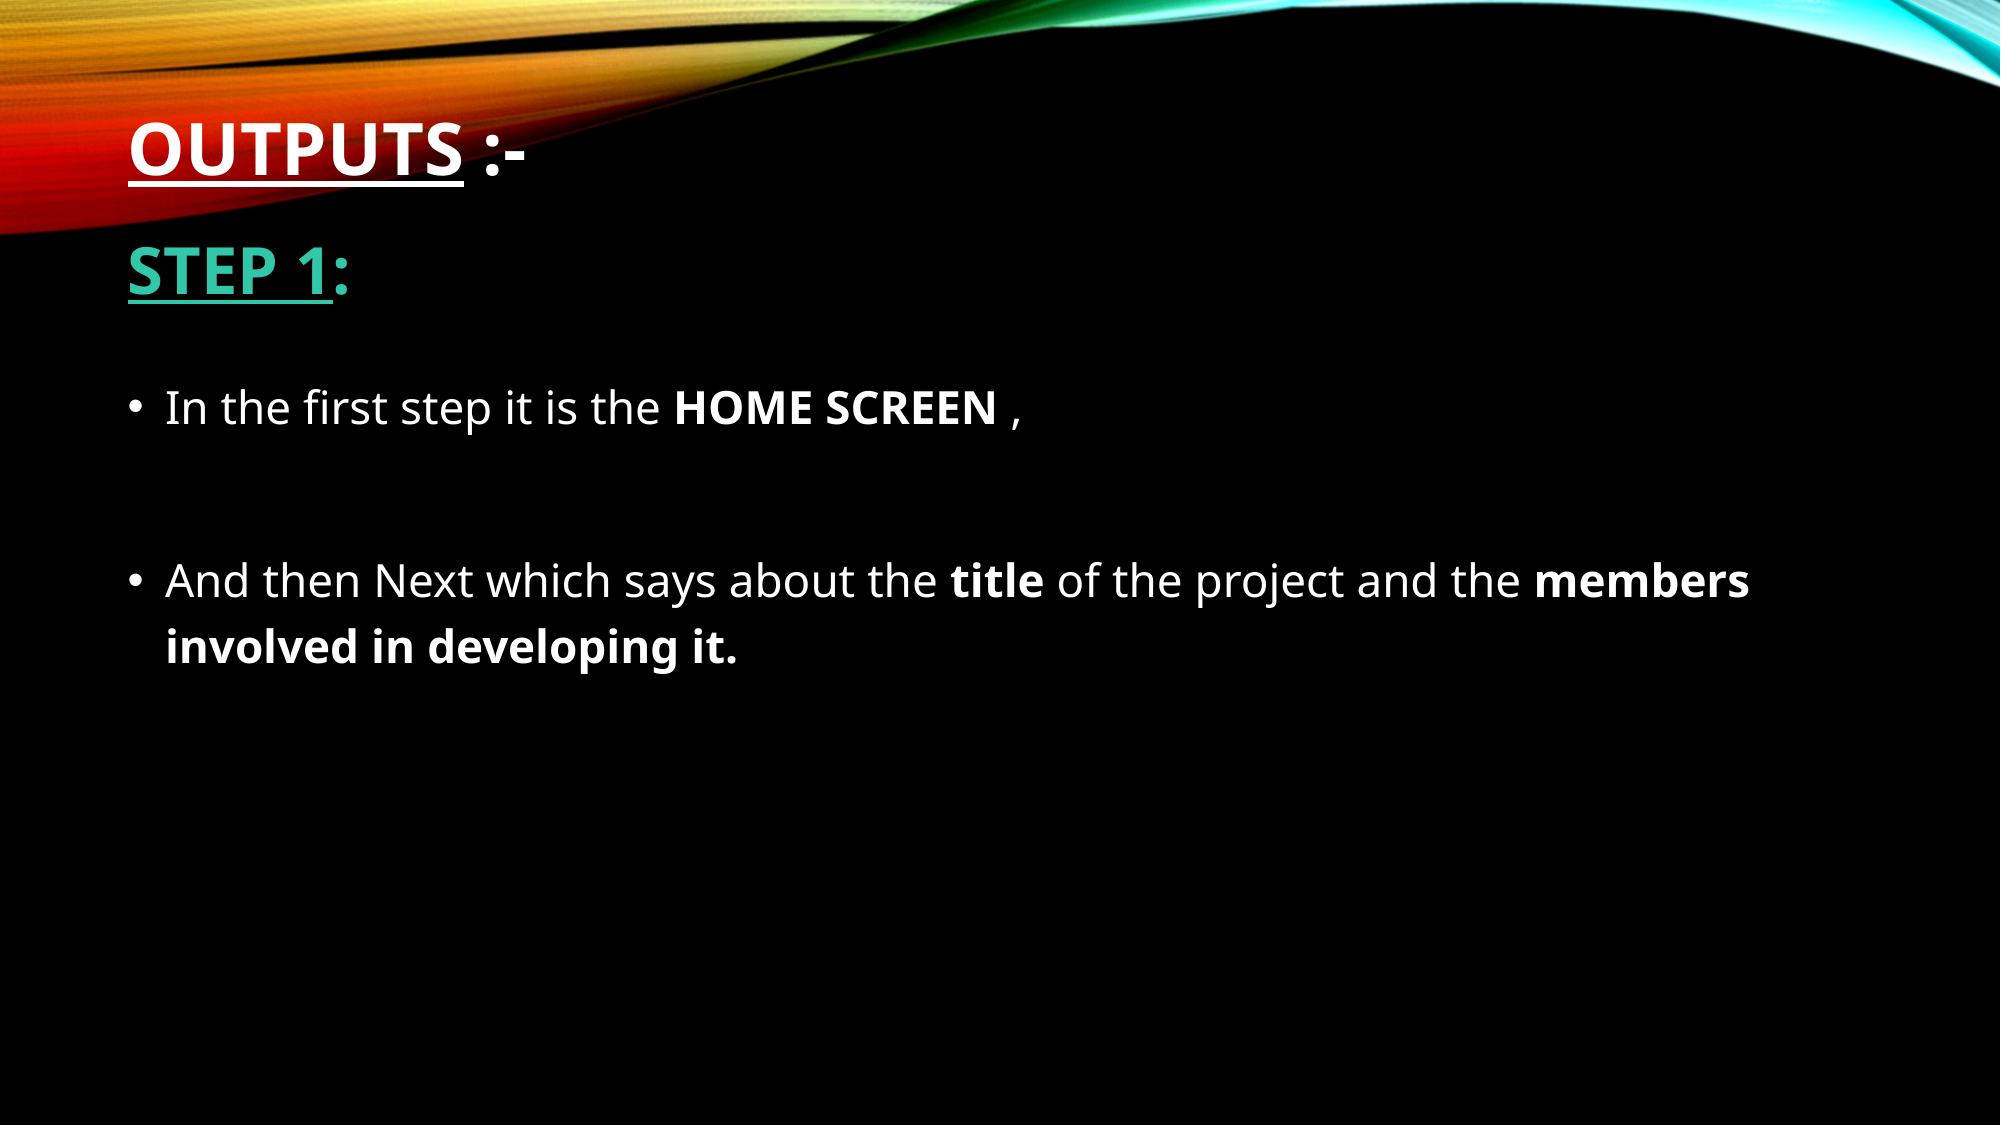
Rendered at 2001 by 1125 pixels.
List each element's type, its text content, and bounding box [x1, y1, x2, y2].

list In the first step it is the HOME SCREEN , And then Next which says about the title of the project and the members involved in developing it. [112, 360, 1888, 1021]
title OUTPUTS :- STEP 1: [112, 104, 1525, 317]
picture [0, 0, 2000, 237]
